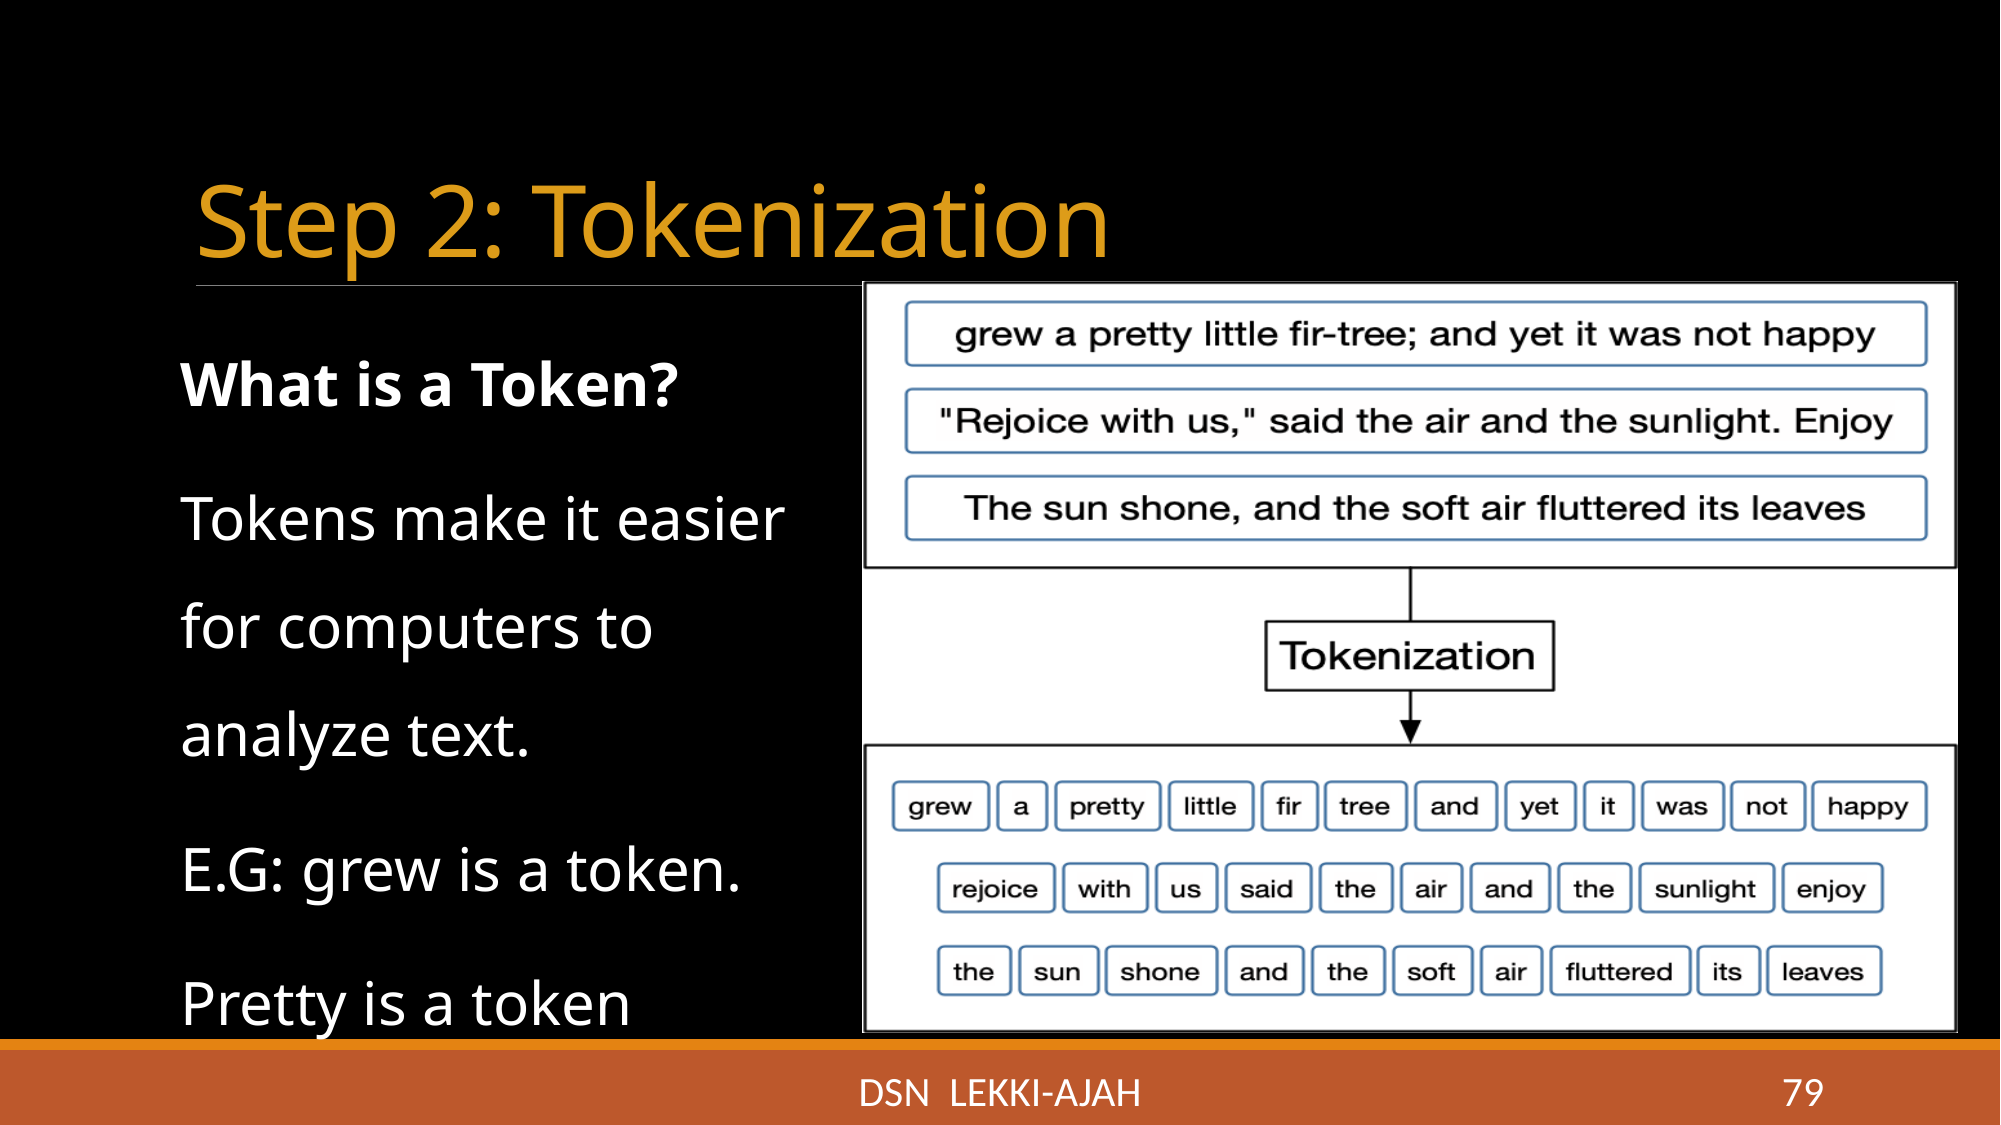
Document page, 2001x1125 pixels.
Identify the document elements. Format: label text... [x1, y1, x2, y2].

slide_number 79 [1624, 1059, 1840, 1120]
picture [862, 281, 1959, 1033]
title Step 2: Tokenization [180, 47, 1830, 285]
footer DSN LEKKI-AJAH [604, 1059, 1396, 1120]
list What is a Token? Tokens make it easier for computers to analyze text. E.G: grew is a token. Pretty is a token [180, 302, 807, 1054]
text_box [277, 919, 933, 1054]
